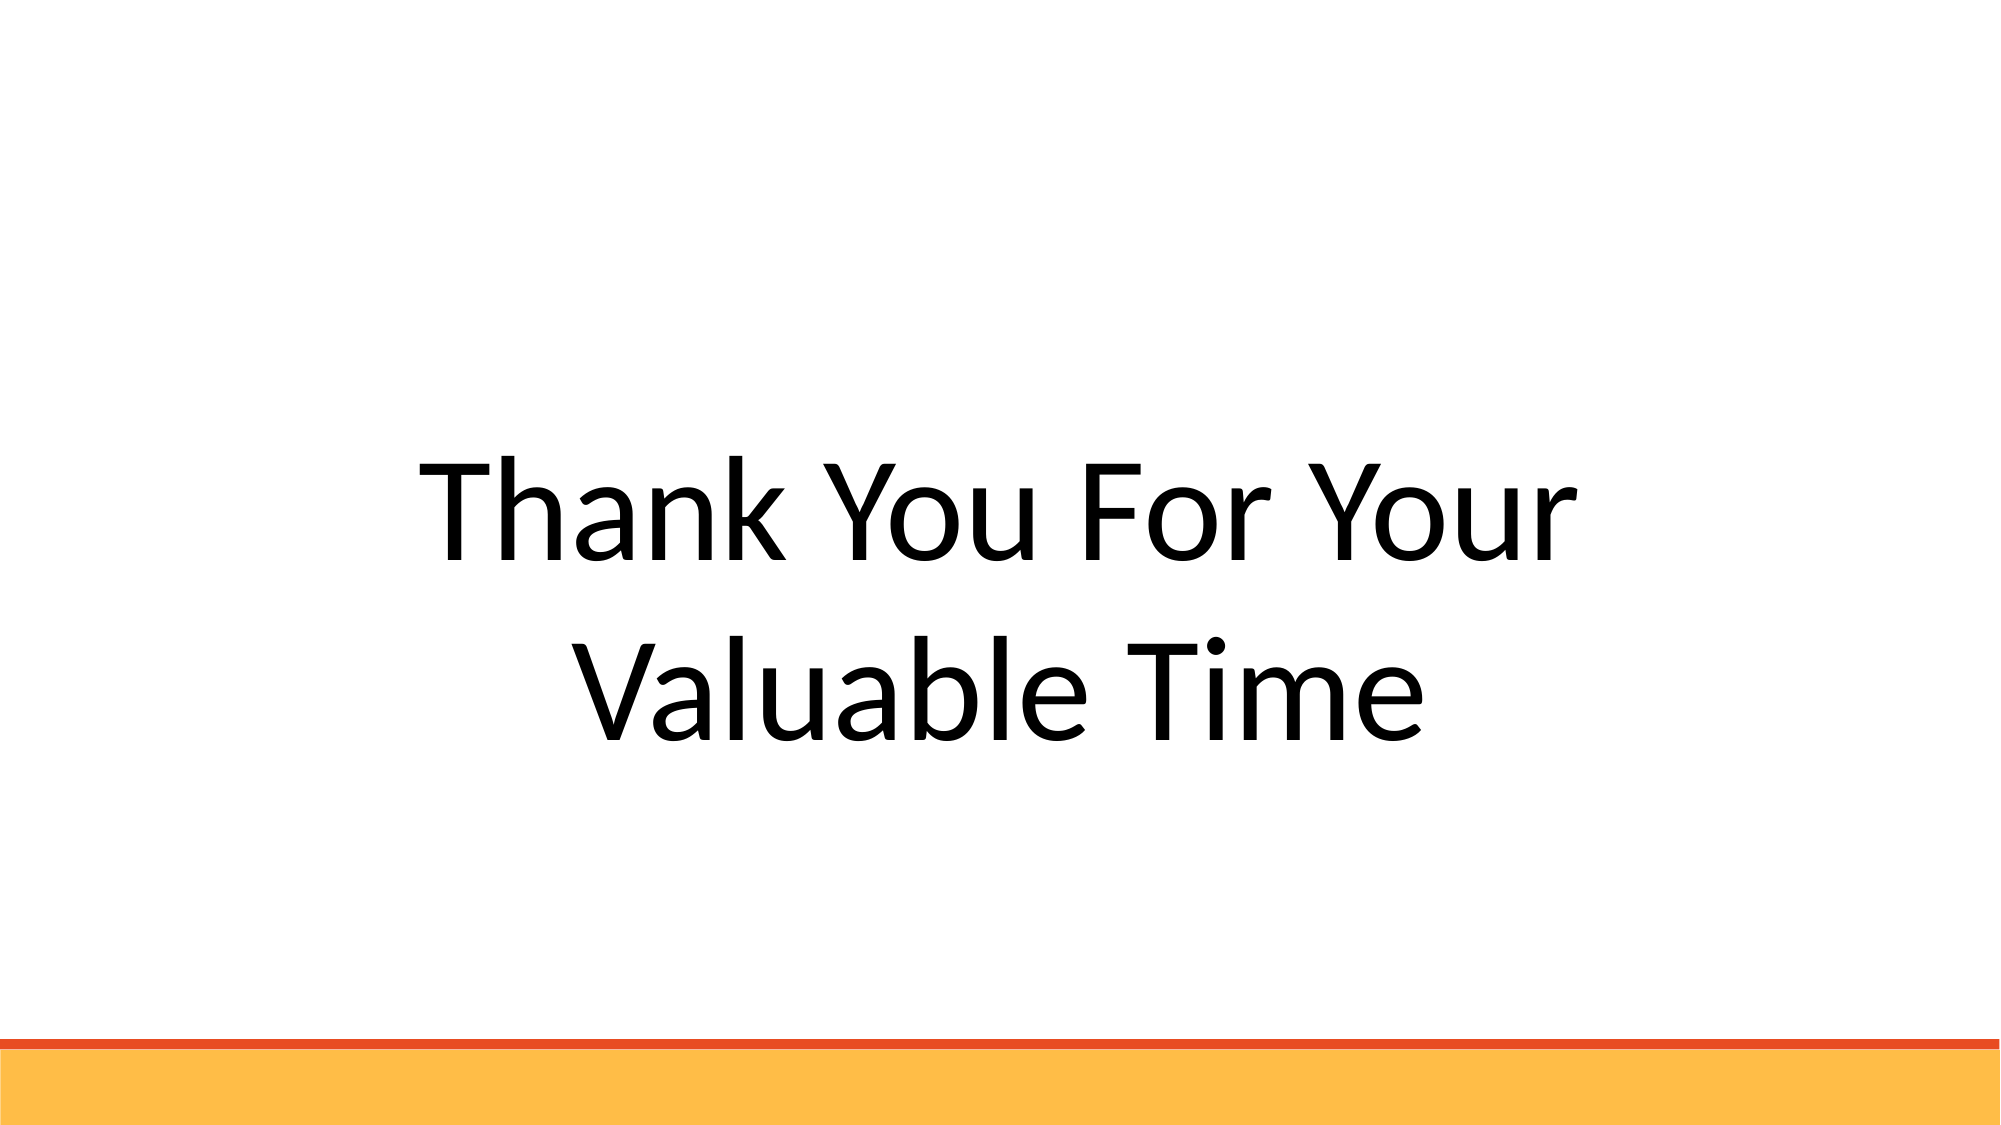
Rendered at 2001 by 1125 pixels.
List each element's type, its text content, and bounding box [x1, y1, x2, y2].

text_box Thank You For Your Valuable Time [151, 403, 1849, 778]
